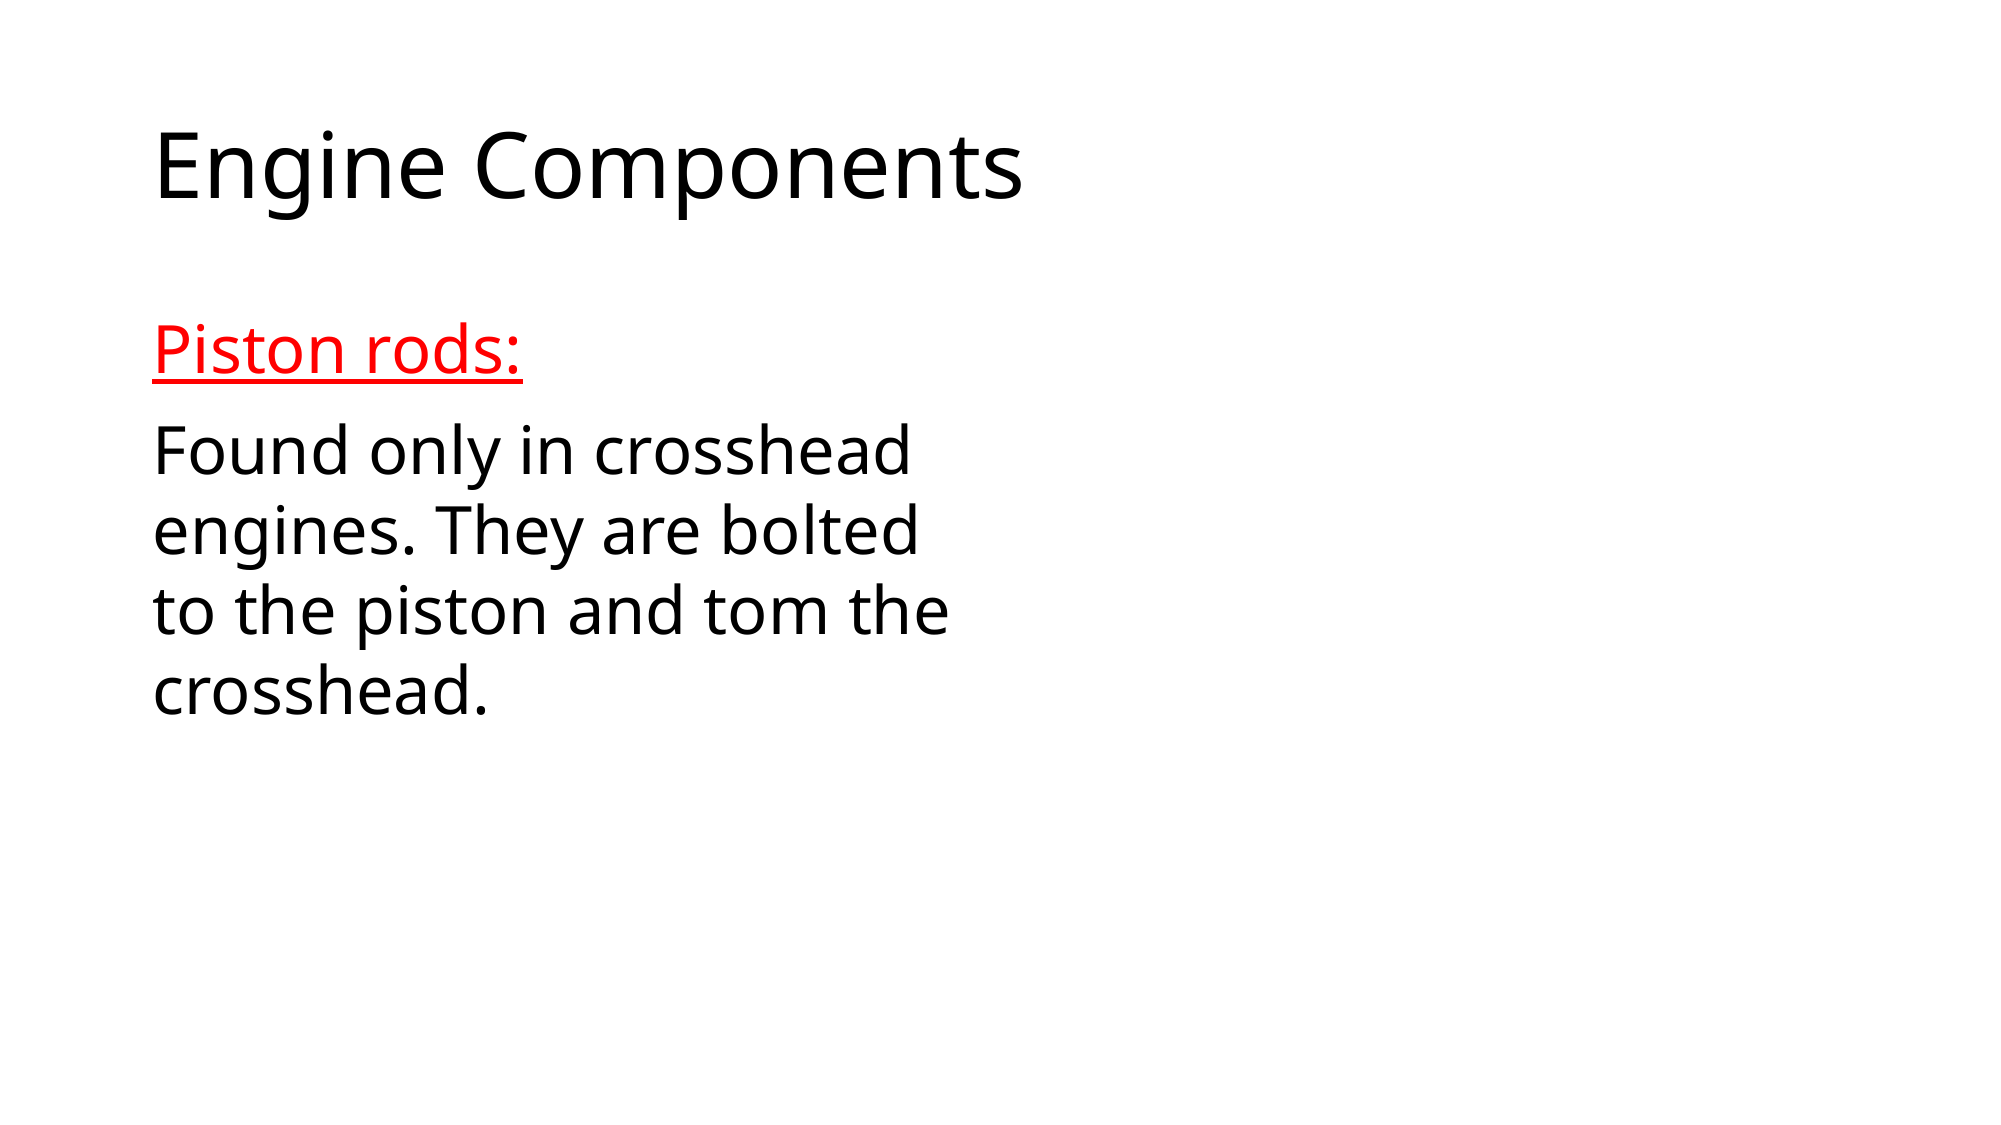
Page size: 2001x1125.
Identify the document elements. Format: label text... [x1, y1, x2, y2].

list Piston rods: Found only in crosshead engines. They are bolted to the piston and tom the crosshead. [137, 299, 988, 1014]
title Engine Components [137, 59, 1863, 278]
